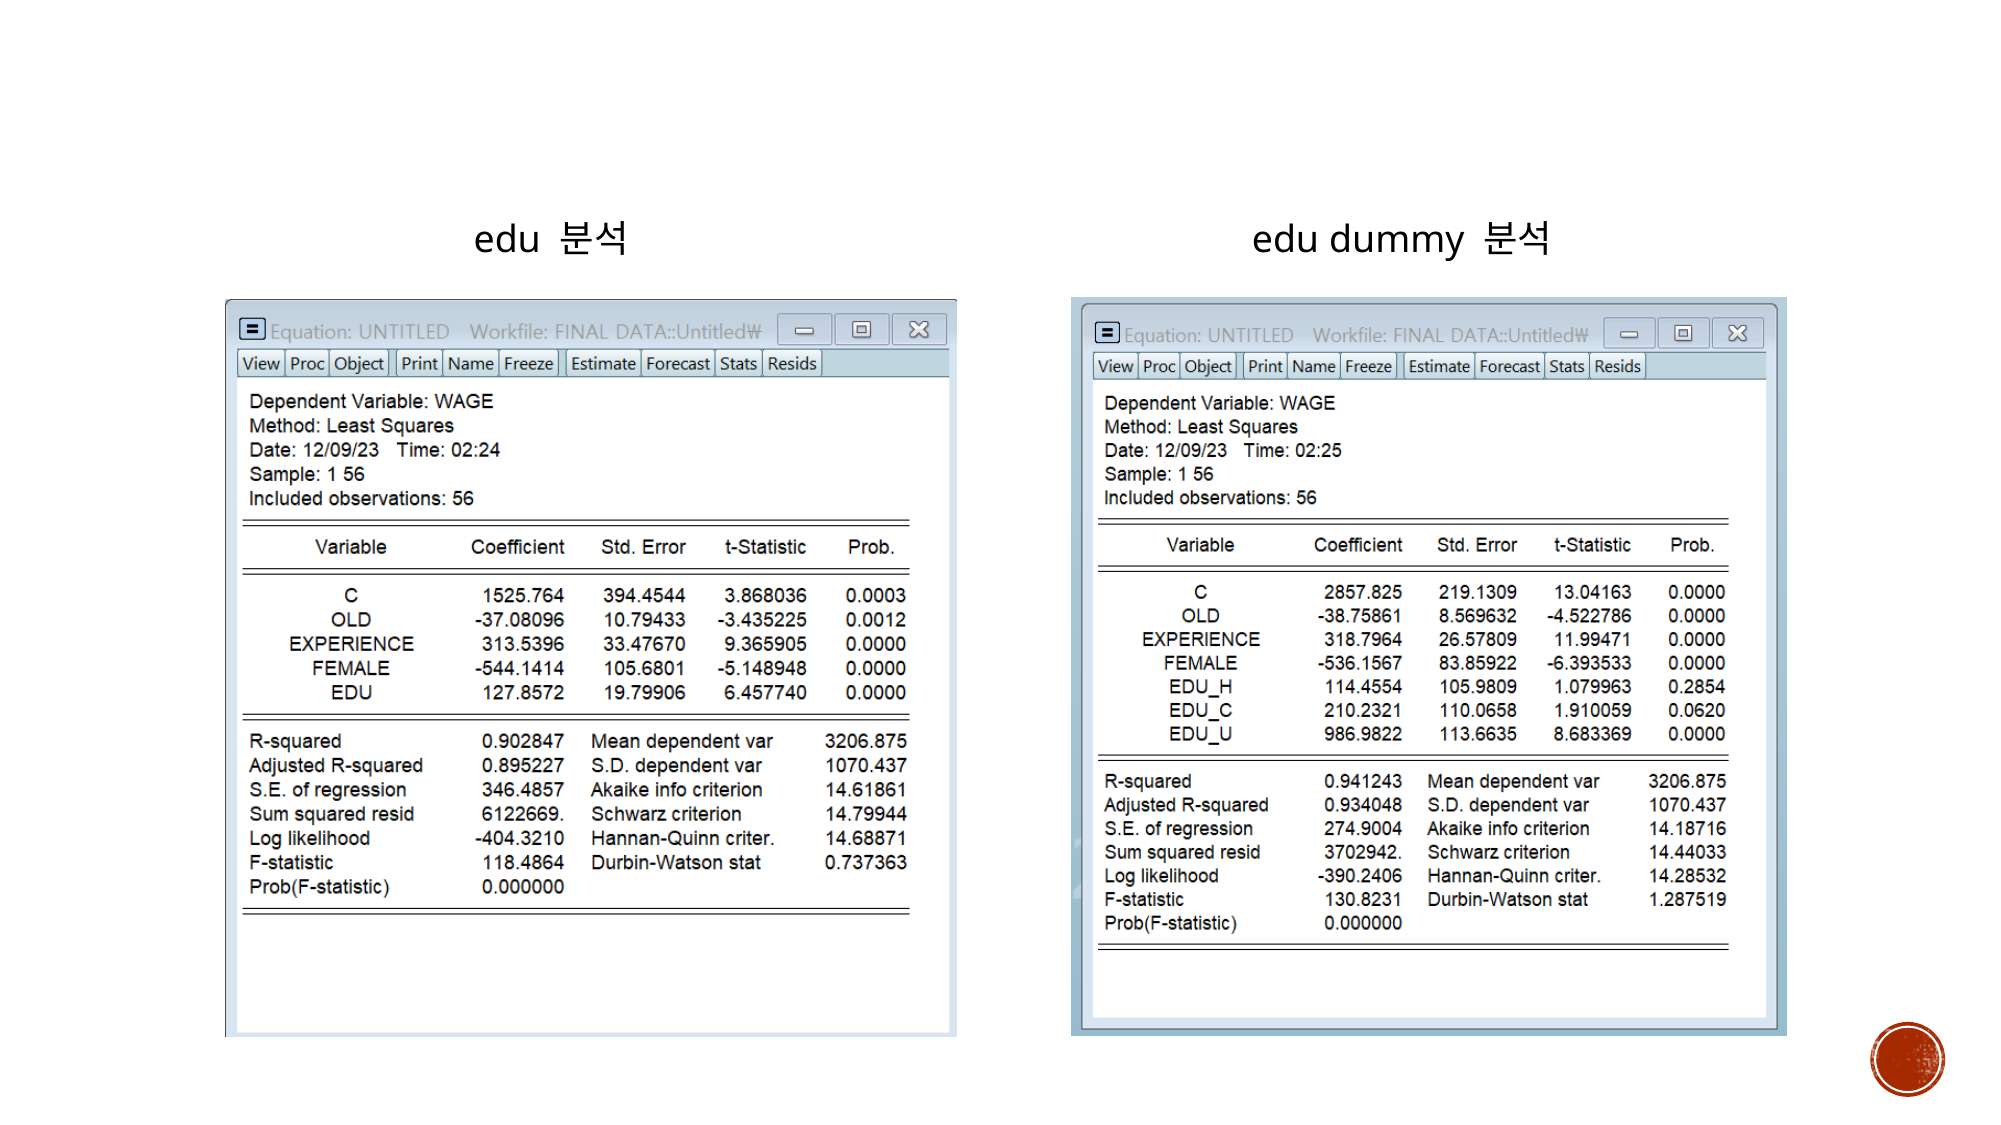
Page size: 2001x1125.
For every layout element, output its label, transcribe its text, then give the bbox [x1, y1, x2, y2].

text_box edu 분석 [458, 207, 1000, 268]
picture [1071, 297, 1787, 1036]
text_box edu dummy 분석 [1237, 207, 1779, 268]
picture [225, 299, 957, 1037]
